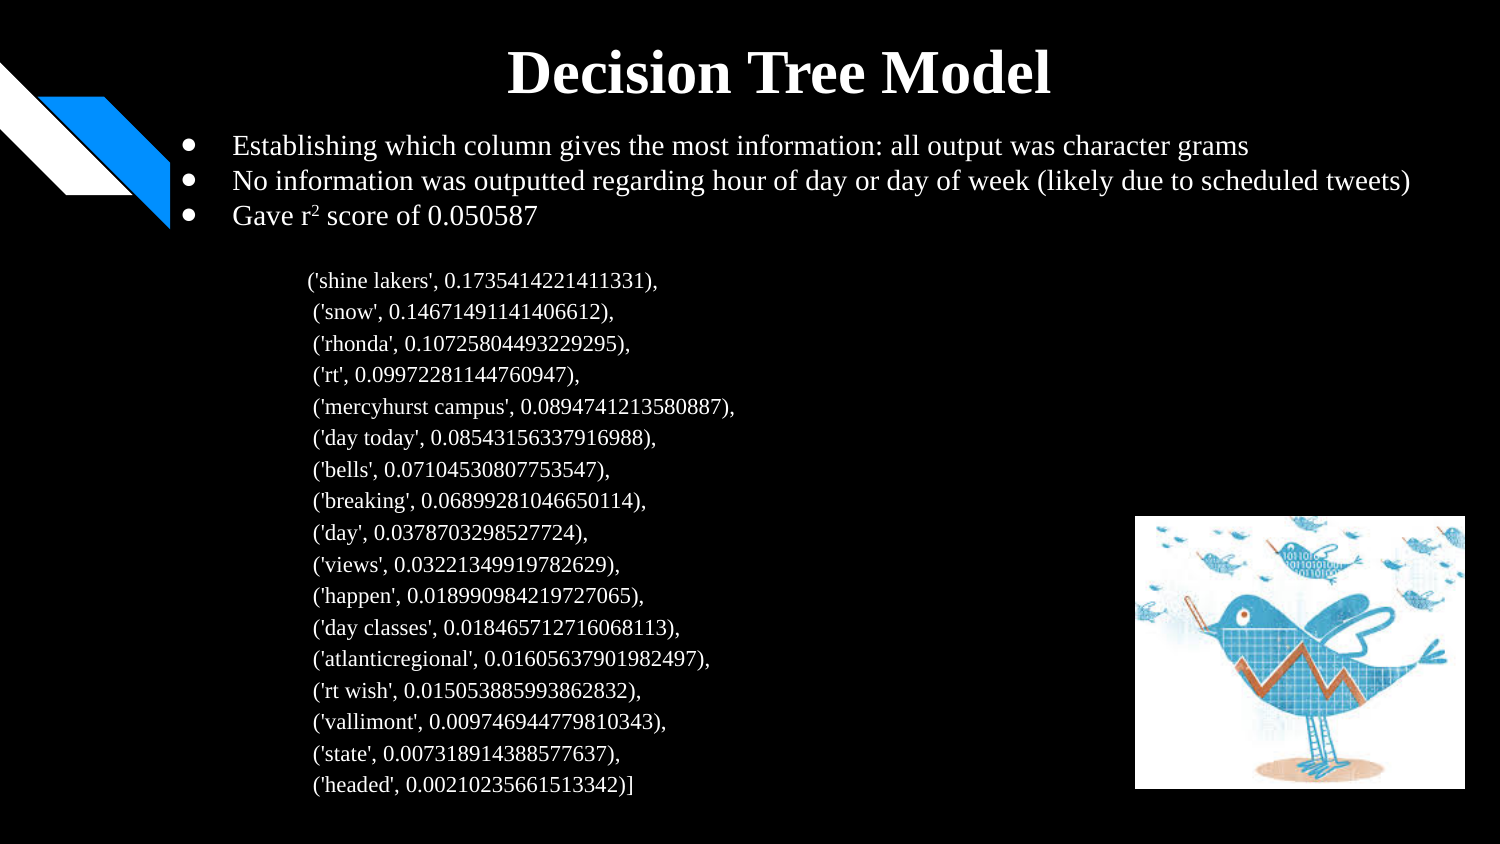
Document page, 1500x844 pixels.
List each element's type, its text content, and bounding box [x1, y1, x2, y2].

text_box Establishing which column gives the most information: all output was character grams No information was outputted regarding hour of day or day of week (likely due to scheduled tweets) Gave r2 score of 0.050587 ('shine lakers', 0.1735414221411331), ('snow', 0.14671491141406612), ('rhonda', 0.10725804493229295), ('rt', 0.09972281144760947), ('mercyhurst campus', 0.0894741213580887), ('day today', 0.08543156337916988), ('bells', 0.07104530807753547), ('breaking', 0.06899281046650114), ('day', 0.0378703298527724), ('views', 0.03221349919782629), ('happen', 0.018990984219727065), ('day classes', 0.018465712716068113), ('atlanticregional', 0.01605637901982497), ('rt wish', 0.015053885993862832), ('vallimont', 0.009746944779810343), ('state', 0.007318914388577637), ('headed', 0.00210235661513342)] [142, 111, 1454, 733]
title Decision Tree Model [336, 0, 1224, 89]
picture [1135, 516, 1466, 789]
